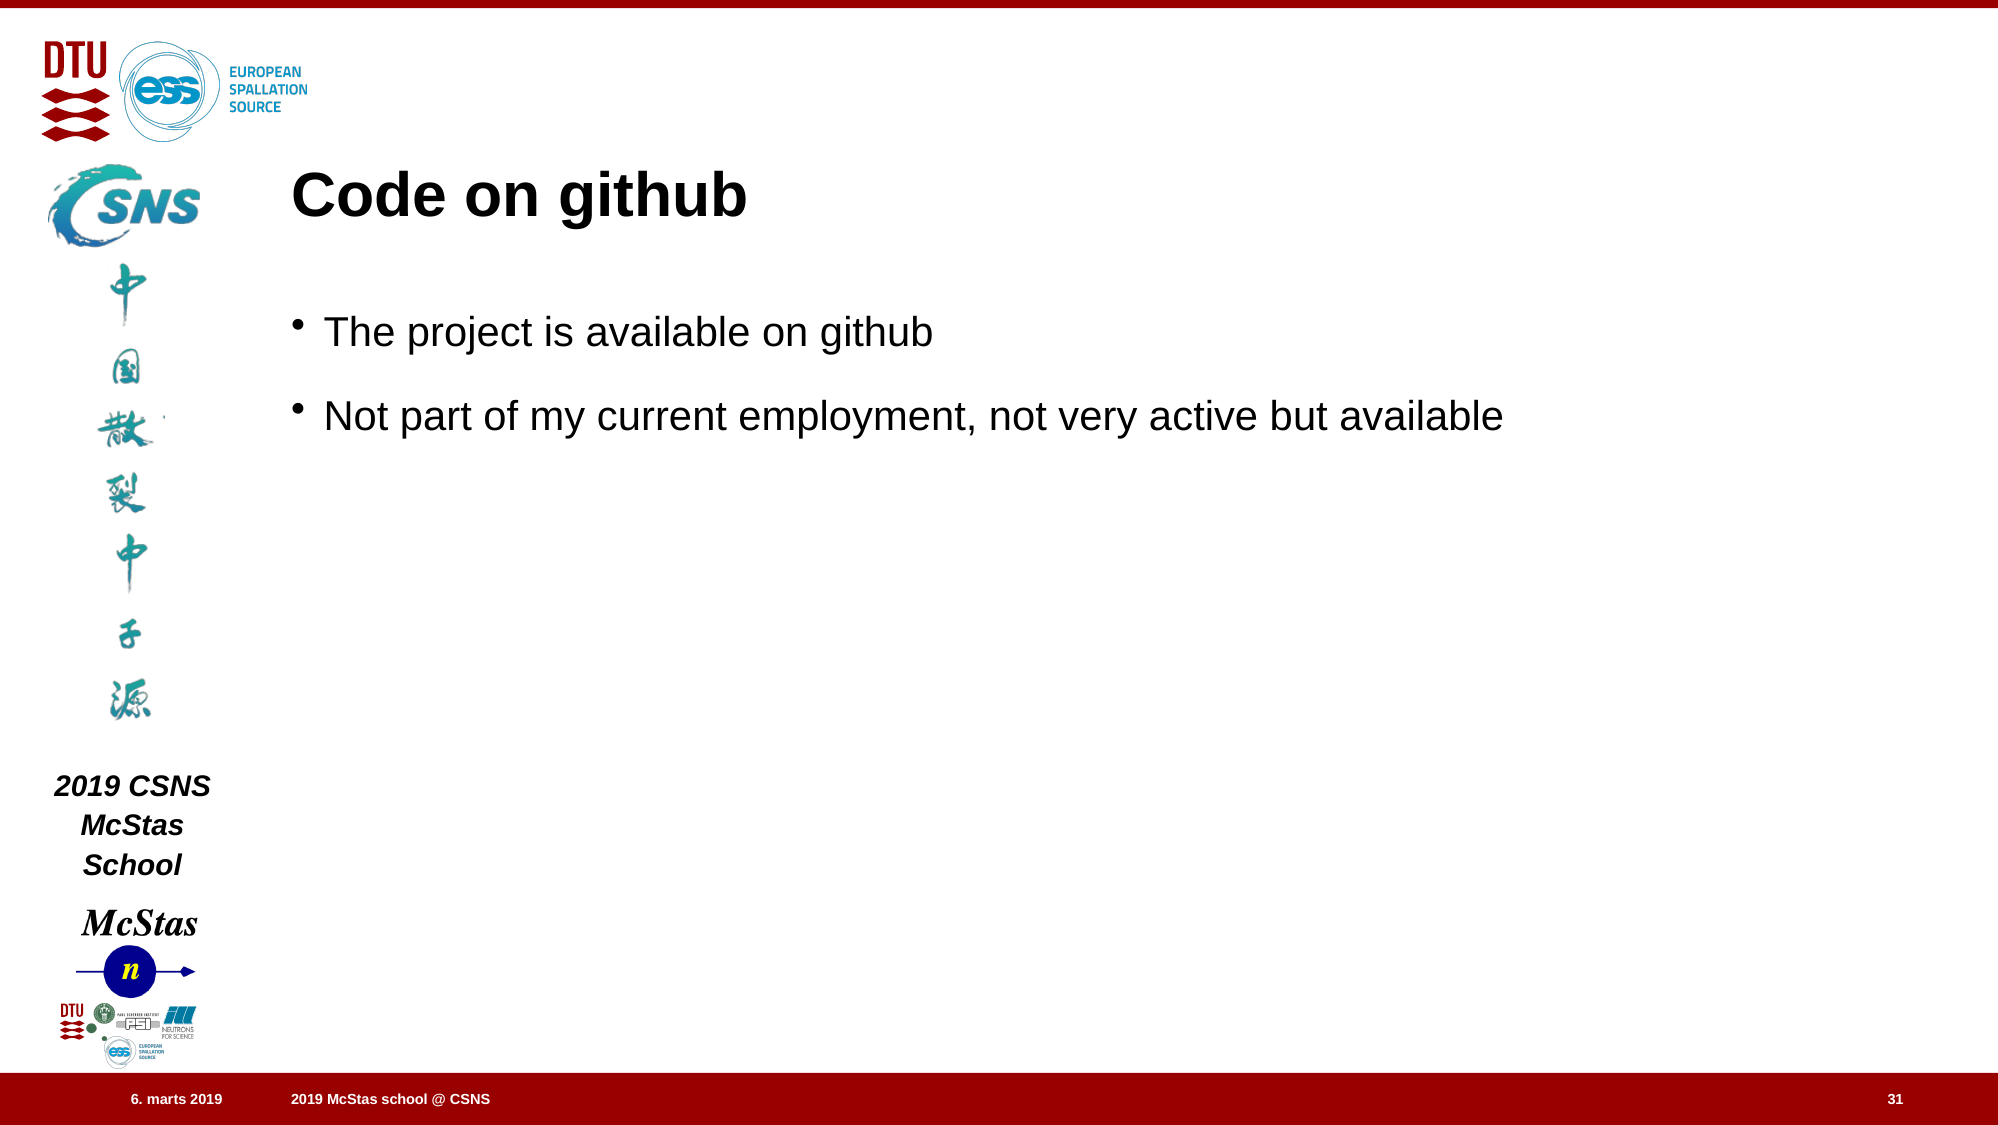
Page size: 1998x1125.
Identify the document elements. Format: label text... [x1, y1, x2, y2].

title Code on github [290, 69, 1820, 230]
slide_number 31 [1886, 1088, 1909, 1110]
picture [59, 908, 213, 999]
picture [48, 162, 209, 744]
picture [86, 1003, 197, 1069]
list The project is available on github Not part of my current employment, not very active but available [290, 279, 1820, 1027]
picture [116, 1013, 160, 1030]
picture [119, 41, 307, 142]
